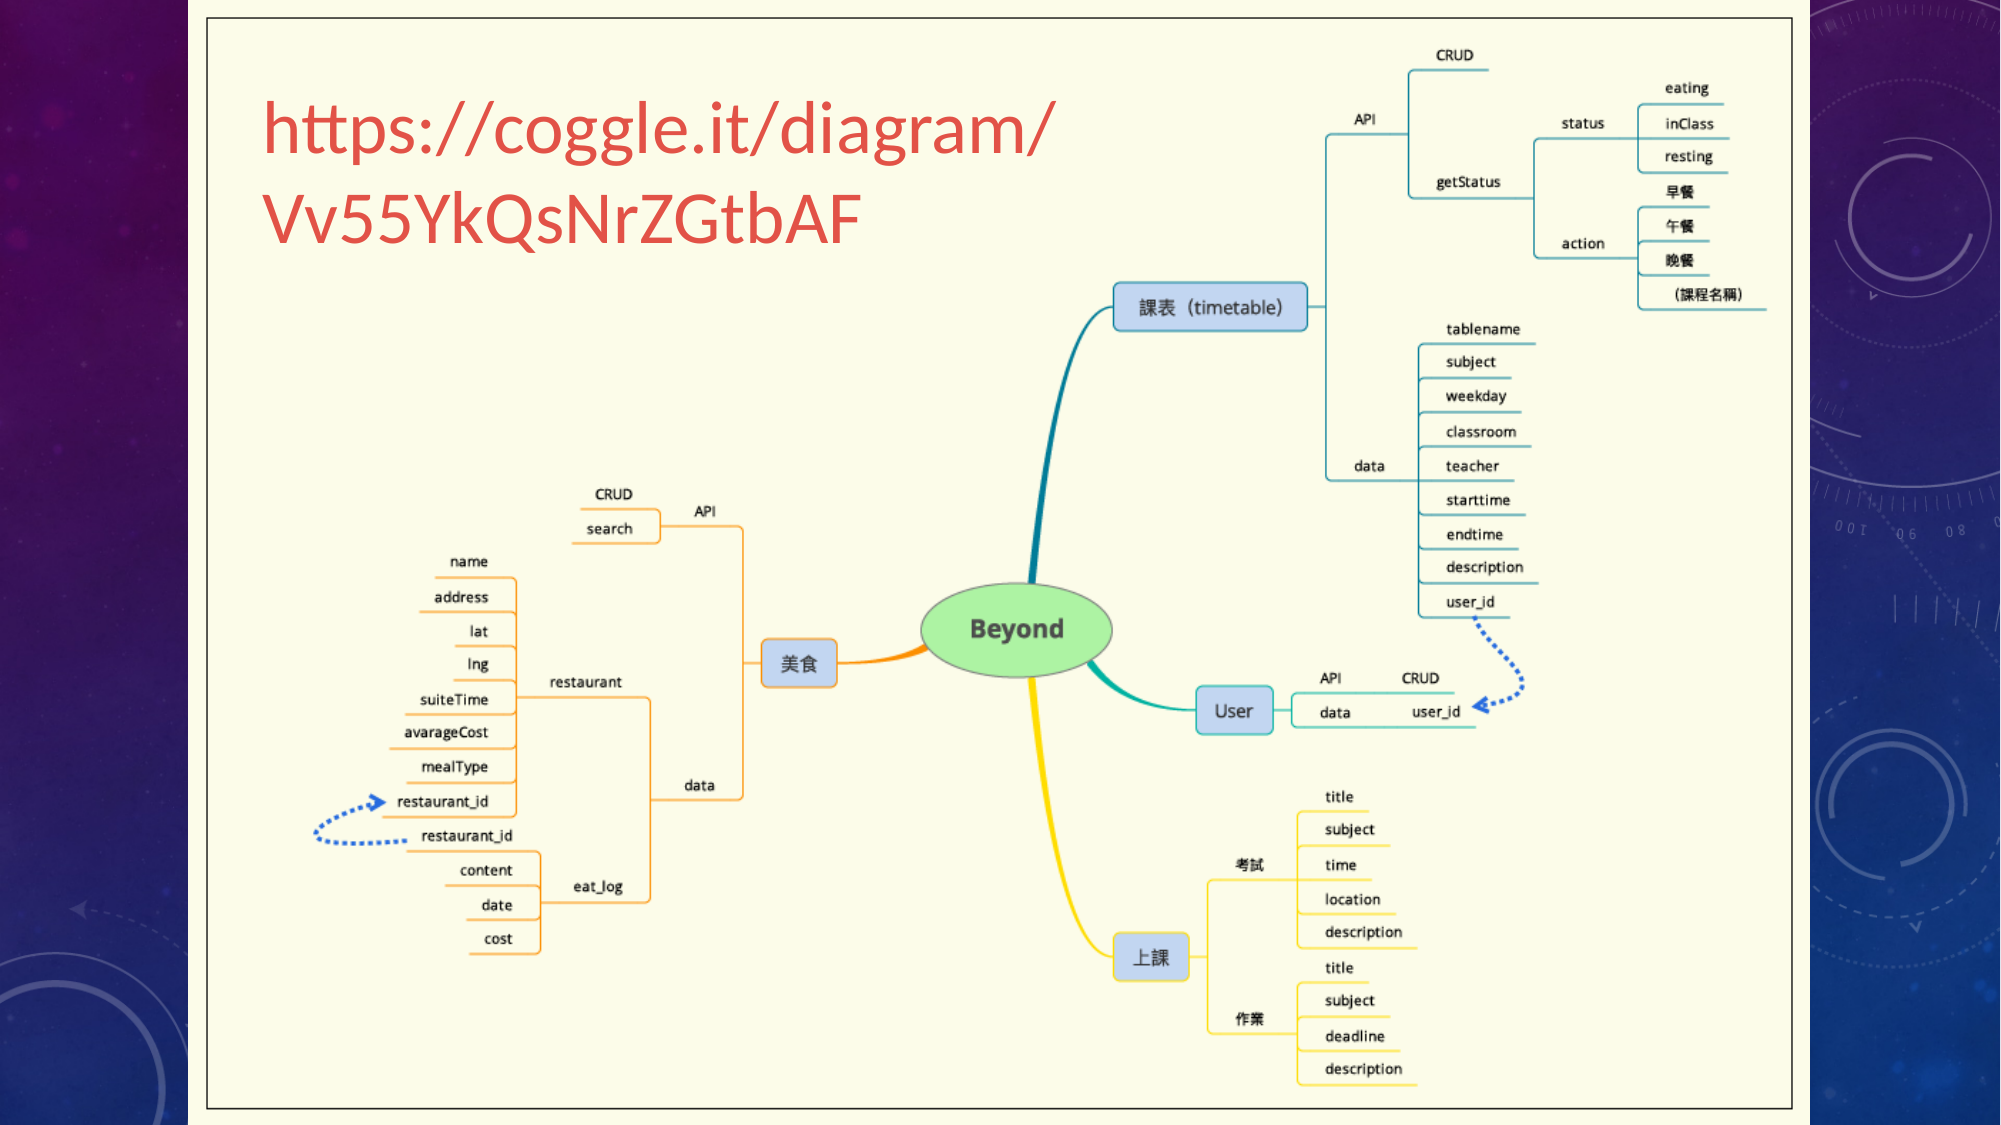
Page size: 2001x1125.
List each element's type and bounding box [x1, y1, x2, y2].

list [188, 0, 1811, 1125]
picture [1811, 0, 2001, 1125]
picture [0, 0, 188, 1125]
